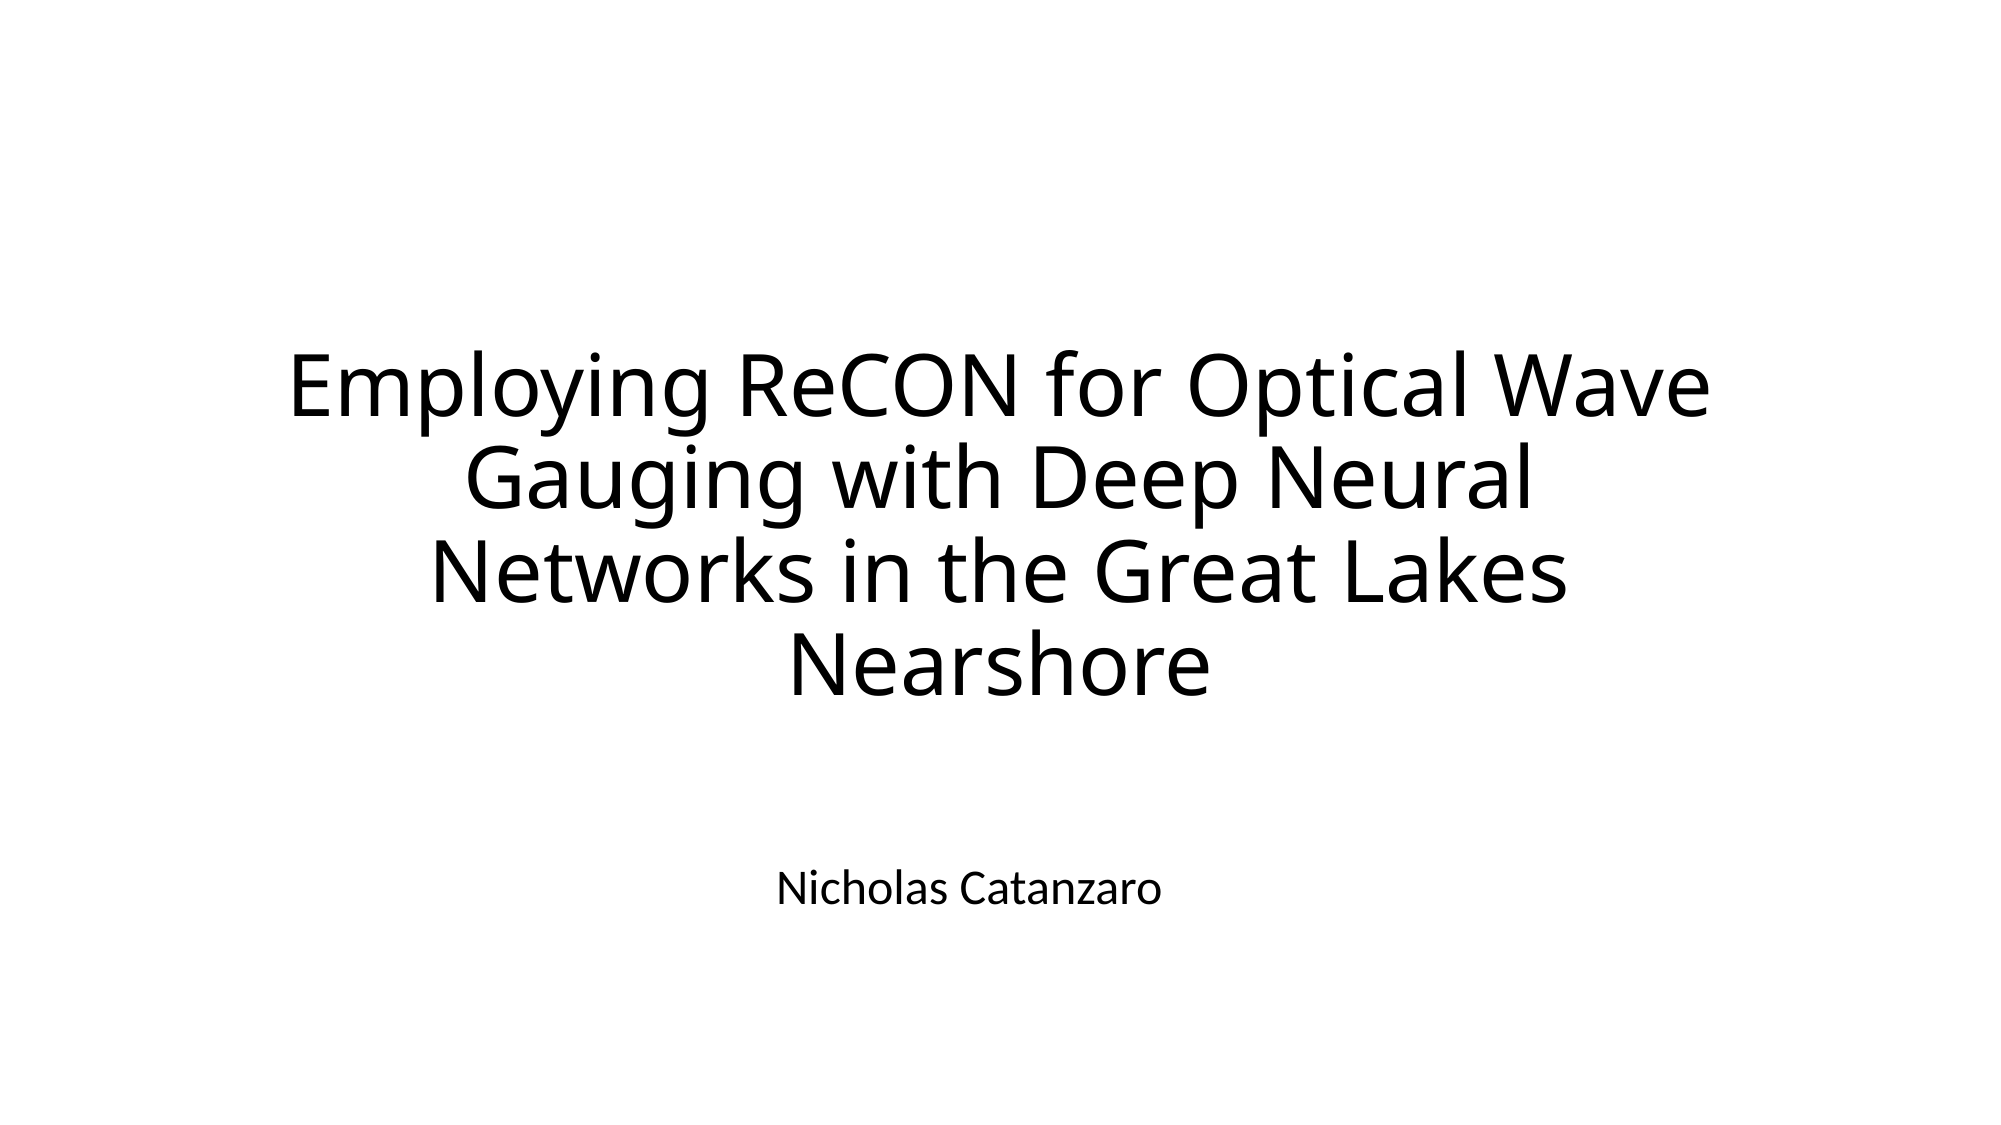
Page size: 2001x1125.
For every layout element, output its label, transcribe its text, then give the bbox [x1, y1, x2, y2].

subtitle Nicholas Catanzaro [219, 853, 1720, 1125]
title Employing ReCON for Optical Wave Gauging with Deep Neural Networks in the Great Lakes Nearshore [249, 329, 1750, 722]
